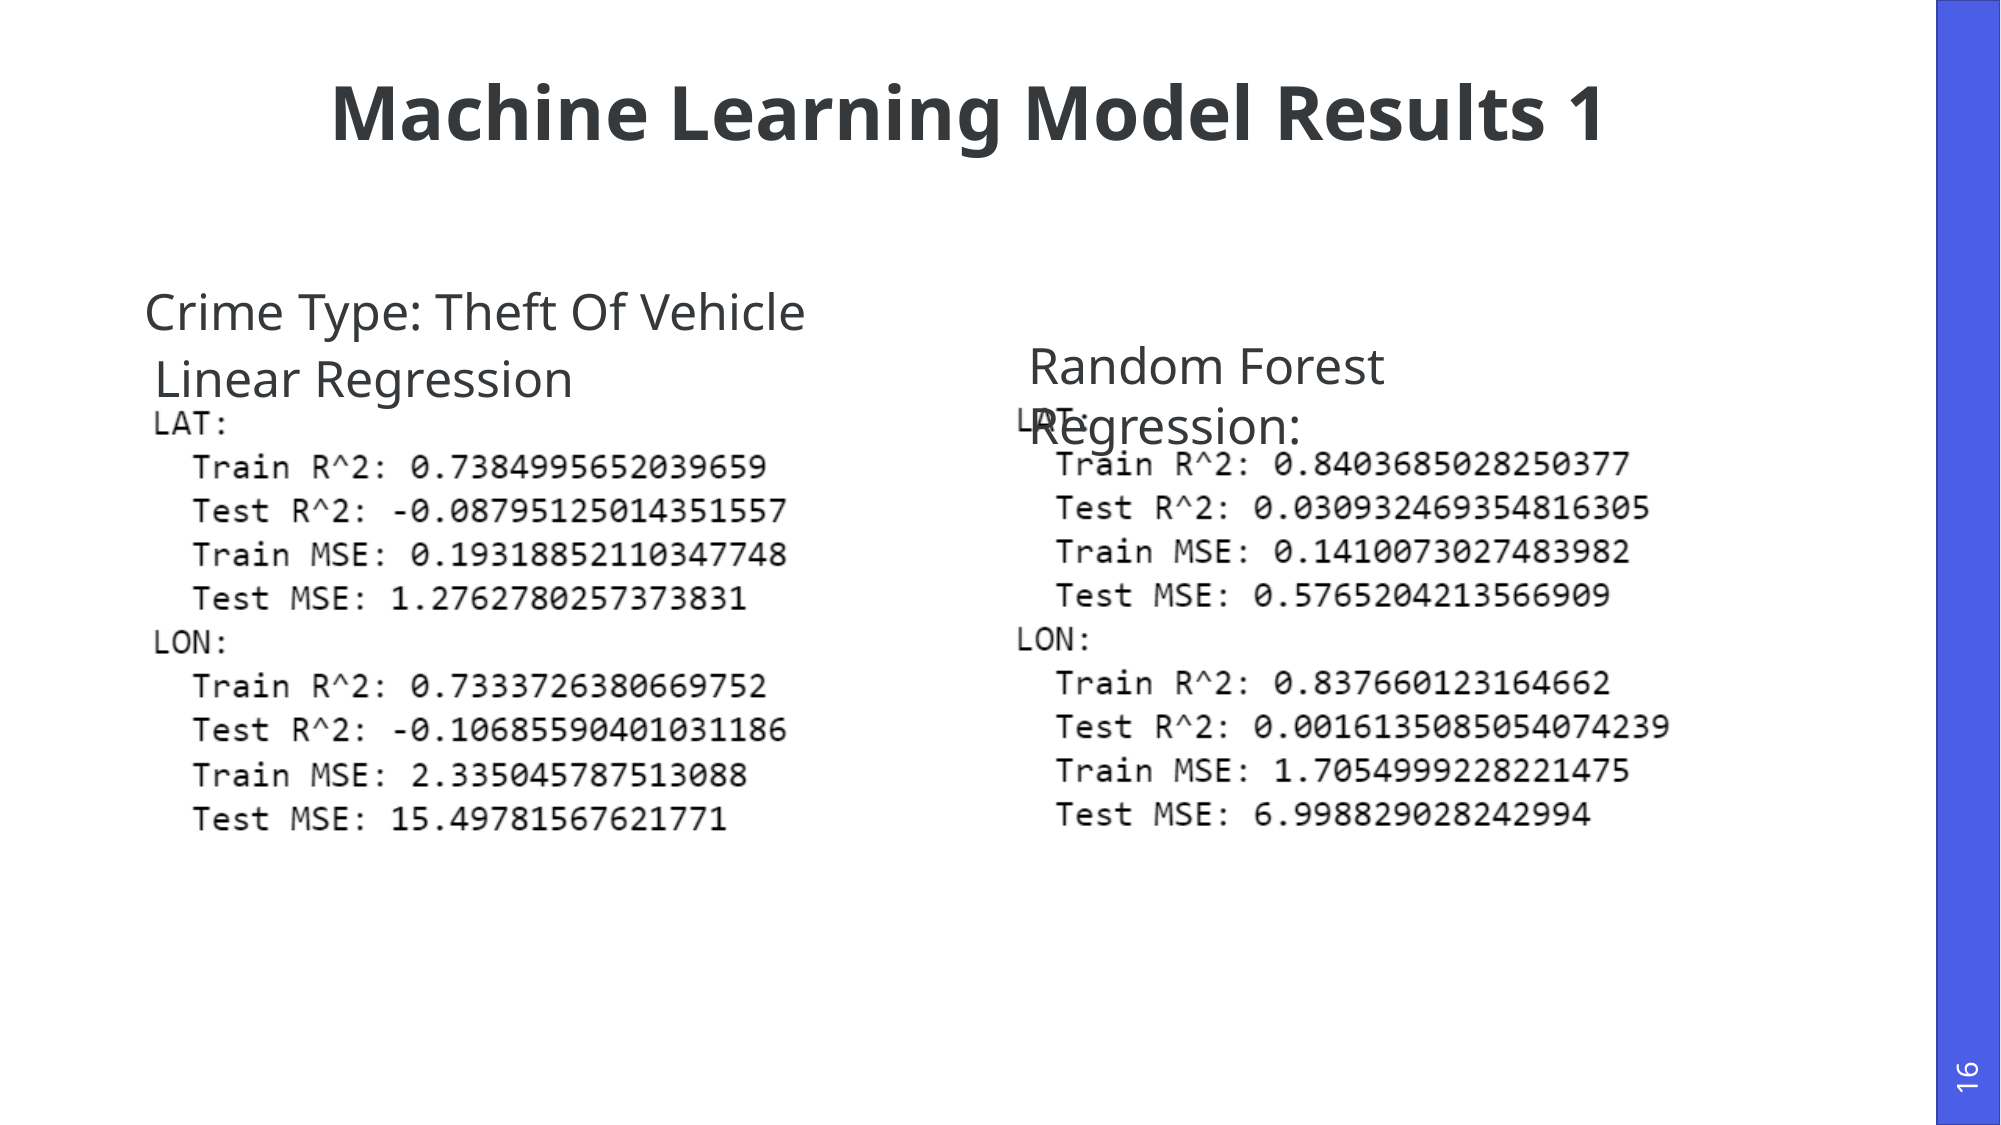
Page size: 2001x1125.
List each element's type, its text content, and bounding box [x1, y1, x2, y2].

text_box Random Forest Regression: [1013, 319, 1682, 400]
title Machine Learning Model Results 1 [139, 62, 1800, 170]
picture [997, 402, 1767, 841]
slide_number ‹#› [1937, 1032, 2000, 1125]
picture [137, 402, 946, 855]
text_box Linear Regression [139, 332, 746, 397]
list Crime Type: Theft Of Vehicle [144, 250, 1806, 403]
